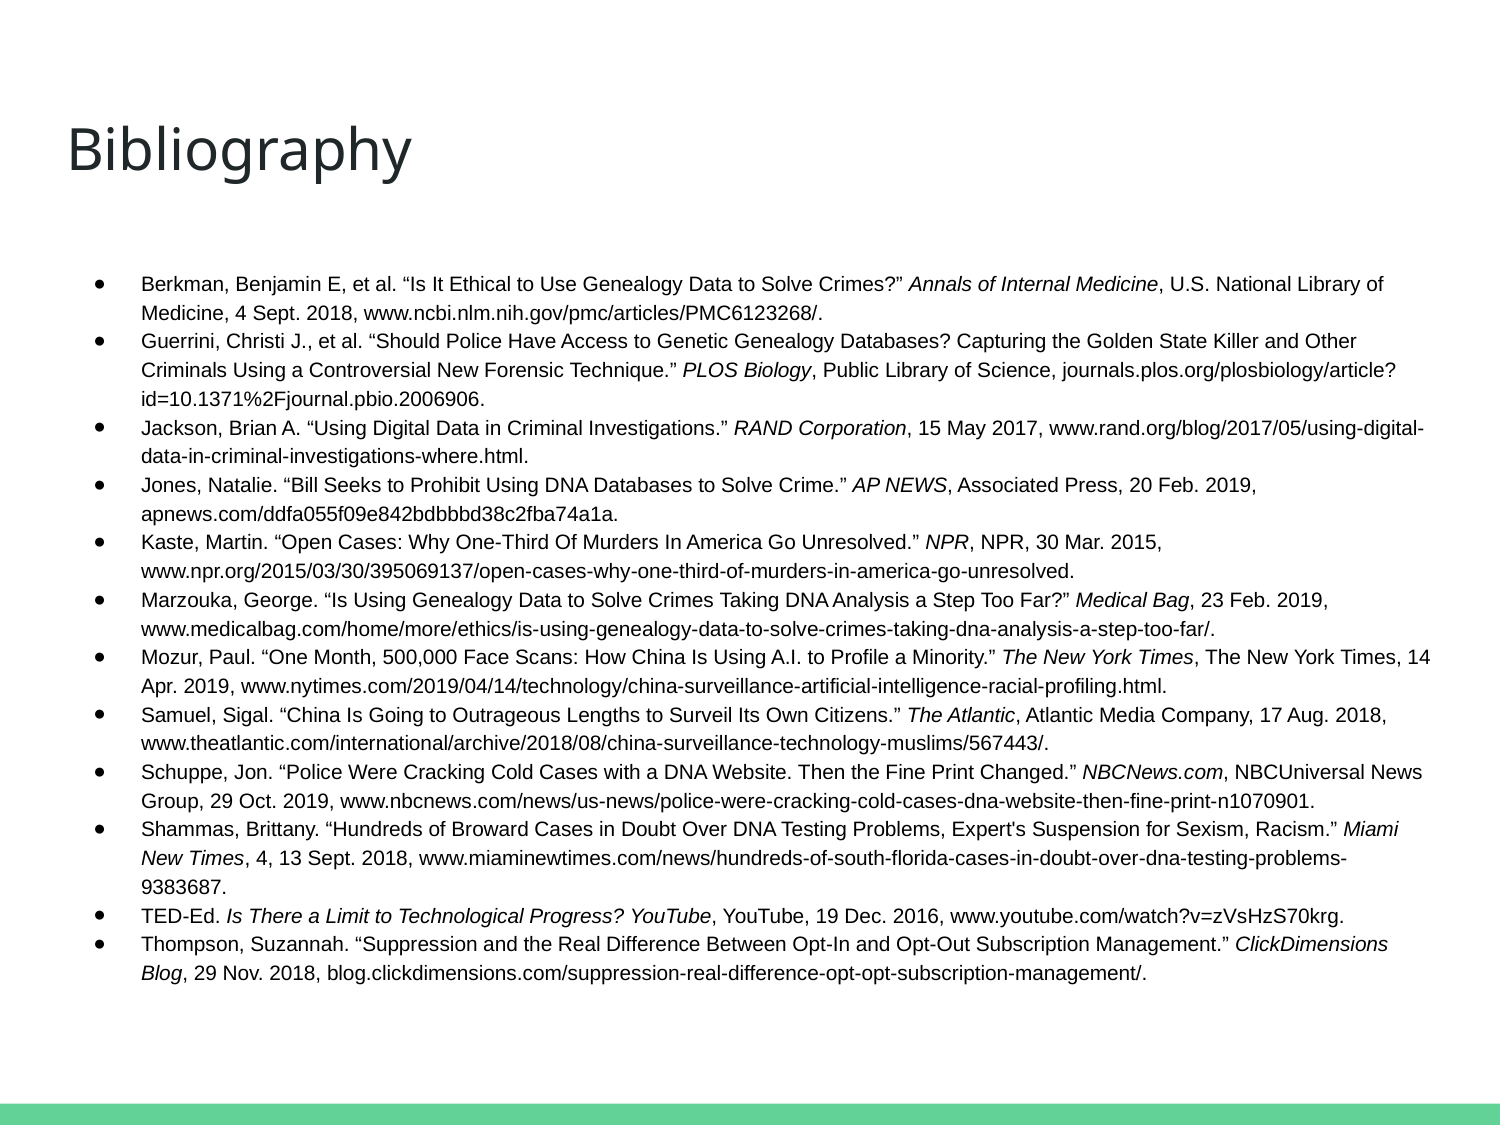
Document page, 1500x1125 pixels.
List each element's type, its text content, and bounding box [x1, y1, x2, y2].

list Berkman, Benjamin E, et al. “Is It Ethical to Use Genealogy Data to Solve Crimes?” Annals of Internal Medicine, U.S. National Library of Medicine, 4 Sept. 2018, www.ncbi.nlm.nih.gov/pmc/articles/PMC6123268/. Guerrini, Christi J., et al. “Should Police Have Access to Genetic Genealogy Databases? Capturing the Golden State Killer and Other Criminals Using a Controversial New Forensic Technique.” PLOS Biology, Public Library of Science, journals.plos.org/plosbiology/article?id=10.1371%2Fjournal.pbio.2006906. Jackson, Brian A. “Using Digital Data in Criminal Investigations.” RAND Corporation, 15 May 2017, www.rand.org/blog/2017/05/using-digital-data-in-criminal-investigations-where.html. Jones, Natalie. “Bill Seeks to Prohibit Using DNA Databases to Solve Crime.” AP NEWS, Associated Press, 20 Feb. 2019, apnews.com/ddfa055f09e842bdbbbd38c2fba74a1a. Kaste, Martin. “Open Cases: Why One-Third Of Murders In America Go Unresolved.” NPR, NPR, 30 Mar. 2015, www.npr.org/2015/03/30/395069137/open-cases-why-one-third-of-murders-in-america-go-unresolved. Marzouka, George. “Is Using Genealogy Data to Solve Crimes Taking DNA Analysis a Step Too Far?” Medical Bag, 23 Feb. 2019, www.medicalbag.com/home/more/ethics/is-using-genealogy-data-to-solve-crimes-taking-dna-analysis-a-step-too-far/. Mozur, Paul. “One Month, 500,000 Face Scans: How China Is Using A.I. to Profile a Minority.” The New York Times, The New York Times, 14 Apr. 2019, www.nytimes.com/2019/04/14/technology/china-surveillance-artificial-intelligence-racial-profiling.html. Samuel, Sigal. “China Is Going to Outrageous Lengths to Surveil Its Own Citizens.” The Atlantic, Atlantic Media Company, 17 Aug. 2018, www.theatlantic.com/international/archive/2018/08/china-surveillance-technology-muslims/567443/. Schuppe, Jon. “Police Were Cracking Cold Cases with a DNA Website. Then the Fine Print Changed.” NBCNews.com, NBCUniversal News Group, 29 Oct. 2019, www.nbcnews.com/news/us-news/police-were-cracking-cold-cases-dna-website-then-fine-print-n1070901. Shammas, Brittany. “Hundreds of Broward Cases in Doubt Over DNA Testing Problems, Expert's Suspension for Sexism, Racism.” Miami New Times, 4, 13 Sept. 2018, www.miaminewtimes.com/news/hundreds-of-south-florida-cases-in-doubt-over-dna-testing-problems-9383687. TED-Ed. Is There a Limit to Technological Progress? YouTube, YouTube, 19 Dec. 2016, www.youtube.com/watch?v=zVsHzS70krg. Thompson, Suzannah. “Suppression and the Real Difference Between Opt-In and Opt-Out Subscription Management.” ClickDimensions Blog, 29 Nov. 2018, blog.clickdimensions.com/suppression-real-difference-opt-opt-subscription-management/. [51, 252, 1449, 1000]
title Bibliography [51, 97, 1449, 223]
